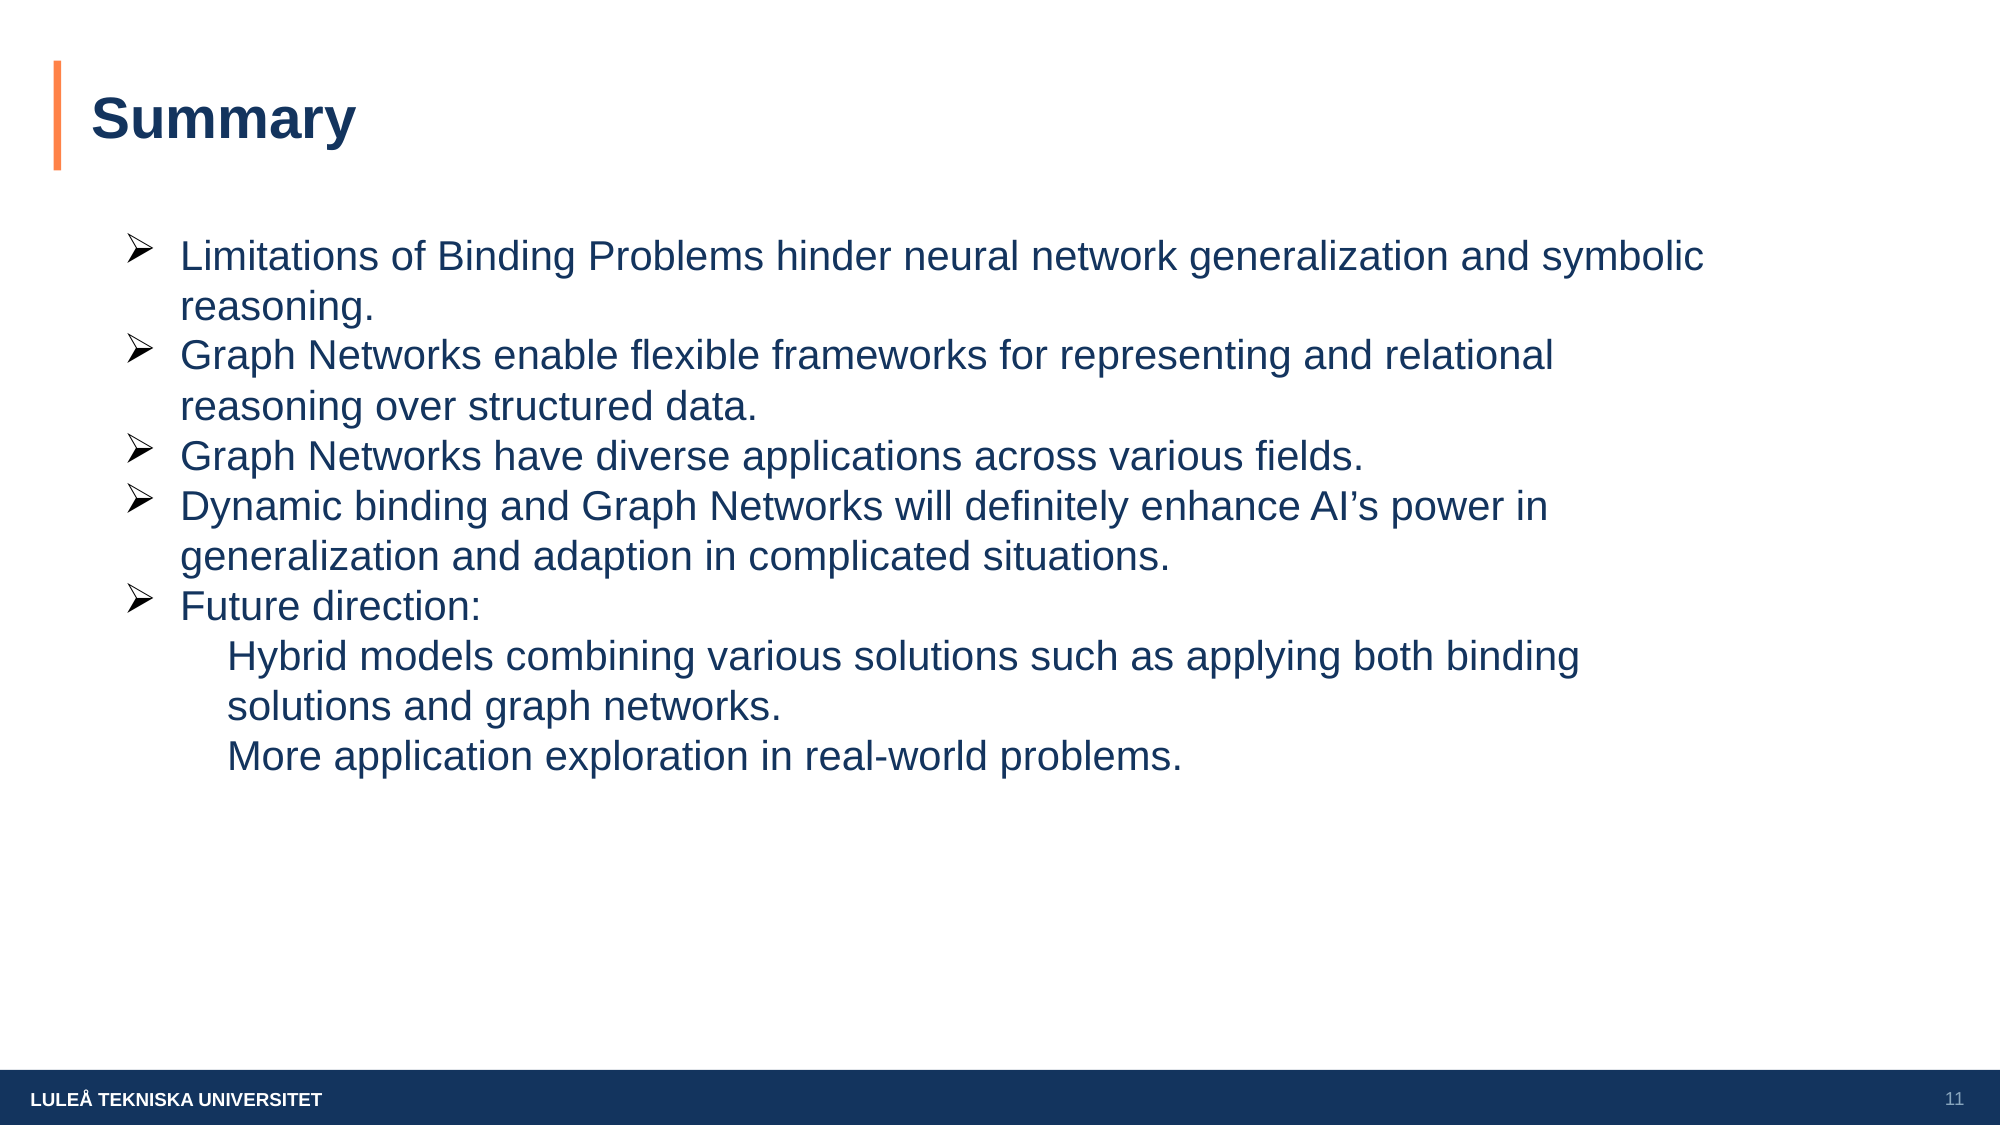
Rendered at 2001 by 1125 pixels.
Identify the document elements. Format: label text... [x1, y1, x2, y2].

title Summary [91, 42, 1591, 197]
slide_number 11 [1909, 1067, 2000, 1125]
text_box Limitations of Binding Problems hinder neural network generalization and symbolic reasoning. Graph Networks enable flexible frameworks for representing and relational reasoning over structured data. Graph Networks have diverse applications across various fields. Dynamic binding and Graph Networks will definitely enhance AI’s power in generalization and adaption in complicated situations. Future direction: Hybrid models combining various solutions such as applying both binding solutions and graph networks. More application exploration in real-world problems. [108, 220, 1764, 836]
